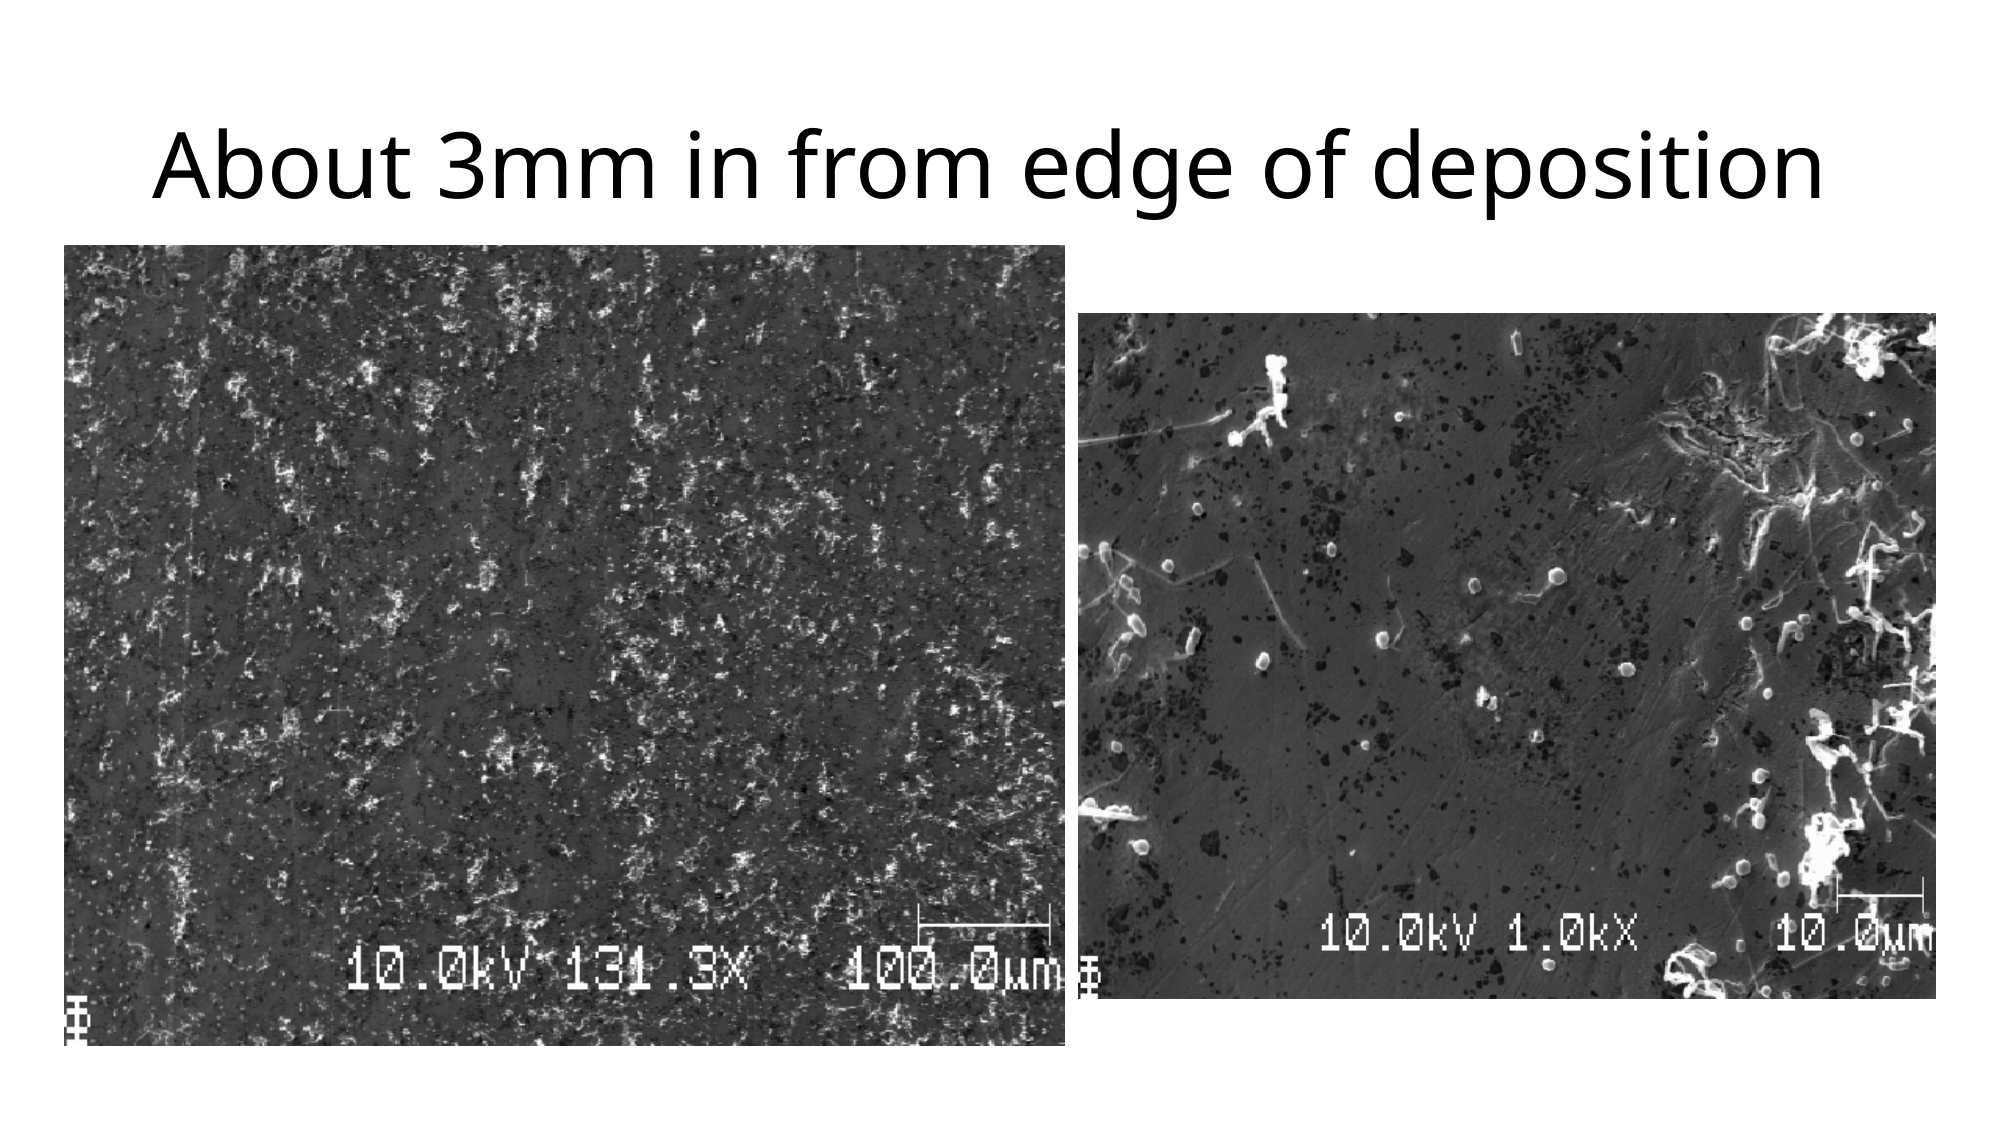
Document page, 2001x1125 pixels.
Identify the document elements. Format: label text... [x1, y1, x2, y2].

picture [1078, 313, 1936, 999]
title About 3mm in from edge of deposition [137, 59, 1863, 278]
picture [64, 245, 1065, 1046]
